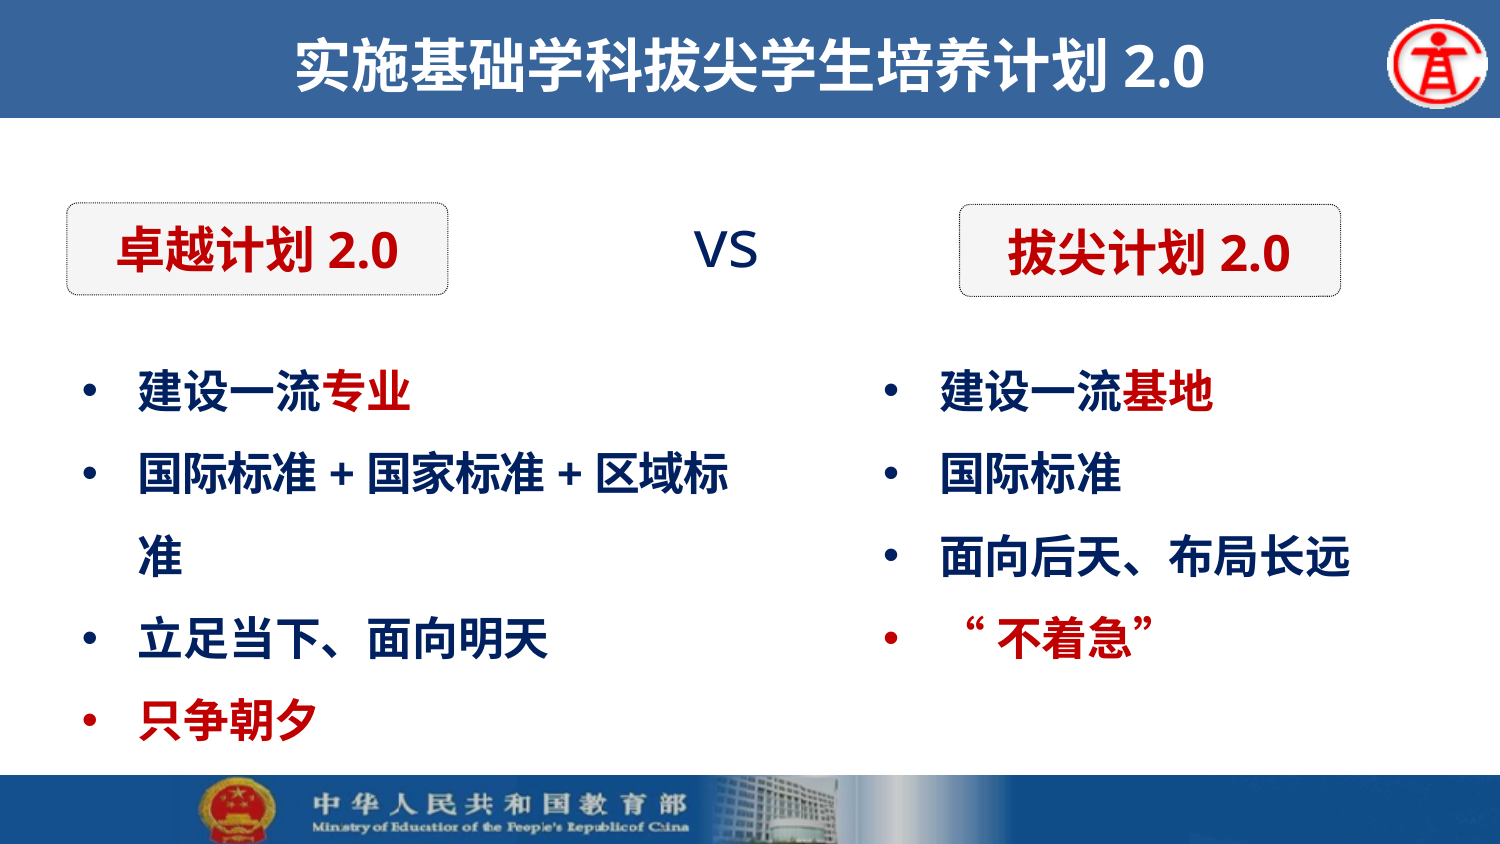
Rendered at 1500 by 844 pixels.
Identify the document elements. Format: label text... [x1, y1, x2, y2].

text_box [66, 202, 448, 295]
list 建设一流基地 国际标准 面向后天、布局长远 “不着急” [868, 327, 1436, 718]
title 实施基础学科拔尖学生培养计划2.0 [0, 0, 1500, 129]
text_box 卓越计划2.0 [70, 210, 444, 286]
text_box vs [679, 193, 809, 289]
text_box [959, 204, 1341, 297]
text_box 拔尖计划2.0 [962, 213, 1336, 289]
text_box 建设一流专业 国际标准+国家标准+区域标准 立足当下、面向明天 只争朝夕 [66, 327, 762, 670]
picture [0, 775, 1500, 844]
